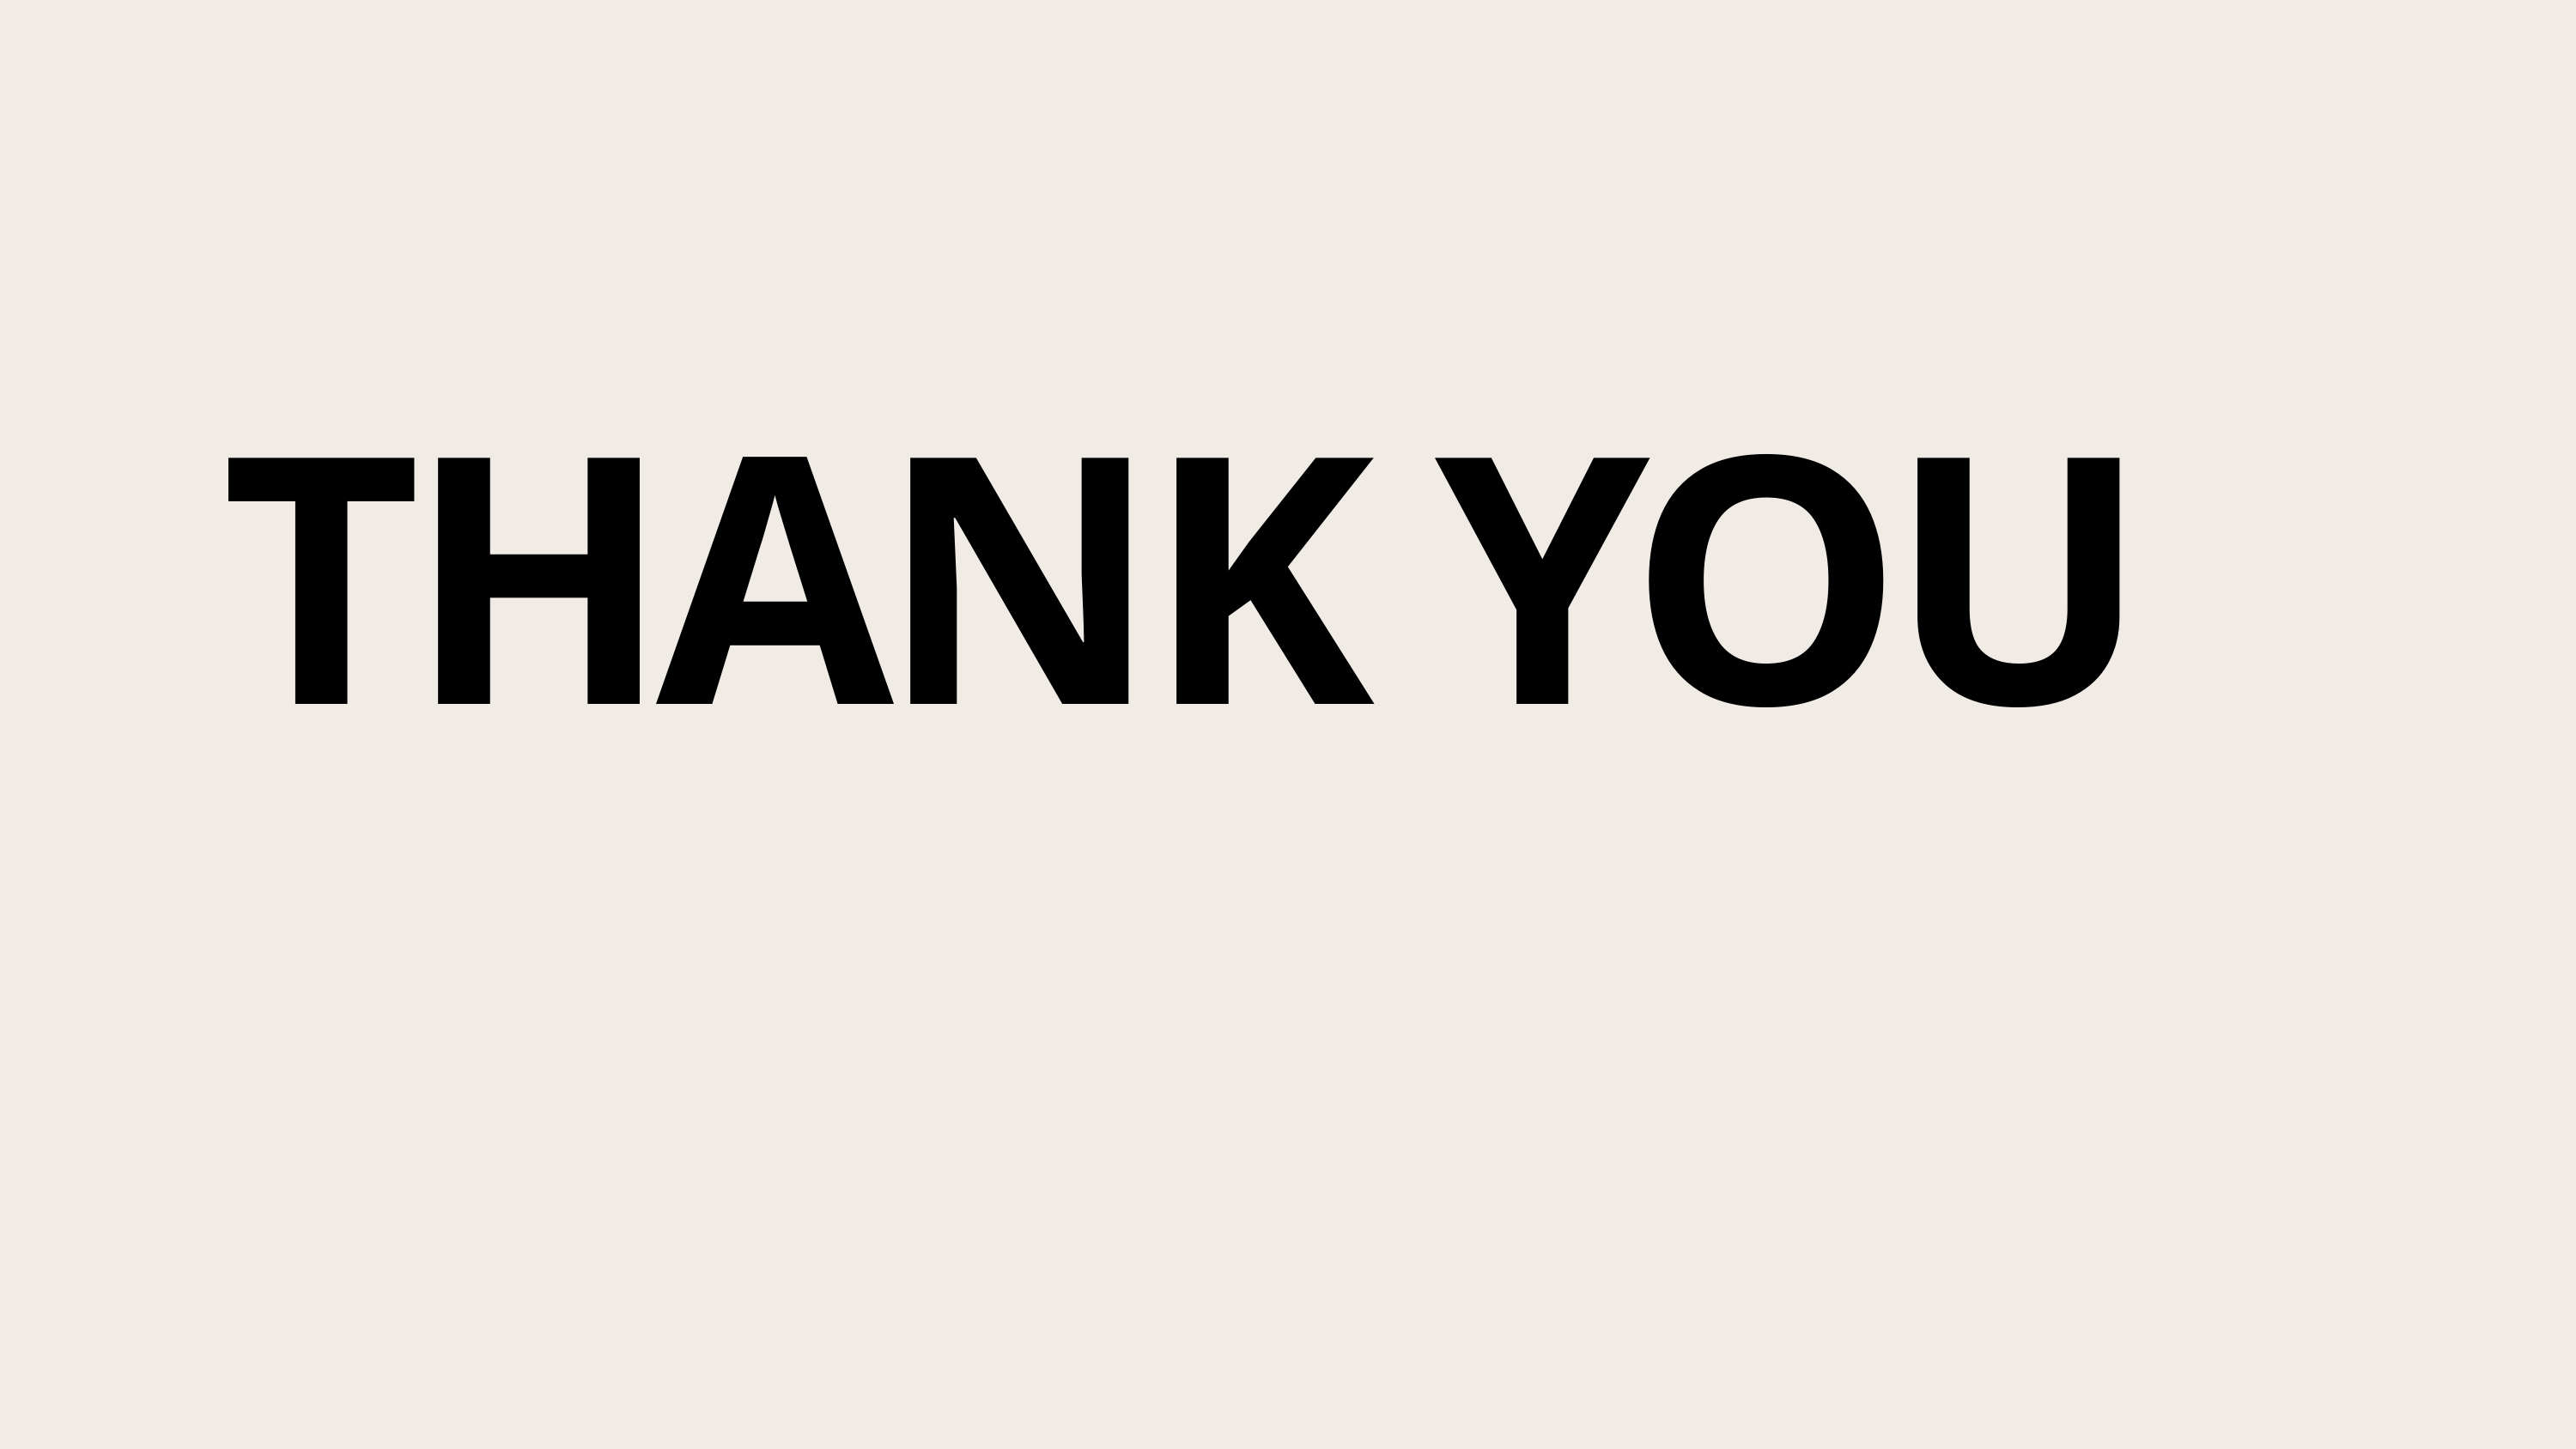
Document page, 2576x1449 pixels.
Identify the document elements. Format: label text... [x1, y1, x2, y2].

text_box THANK YOU [222, 428, 2284, 774]
